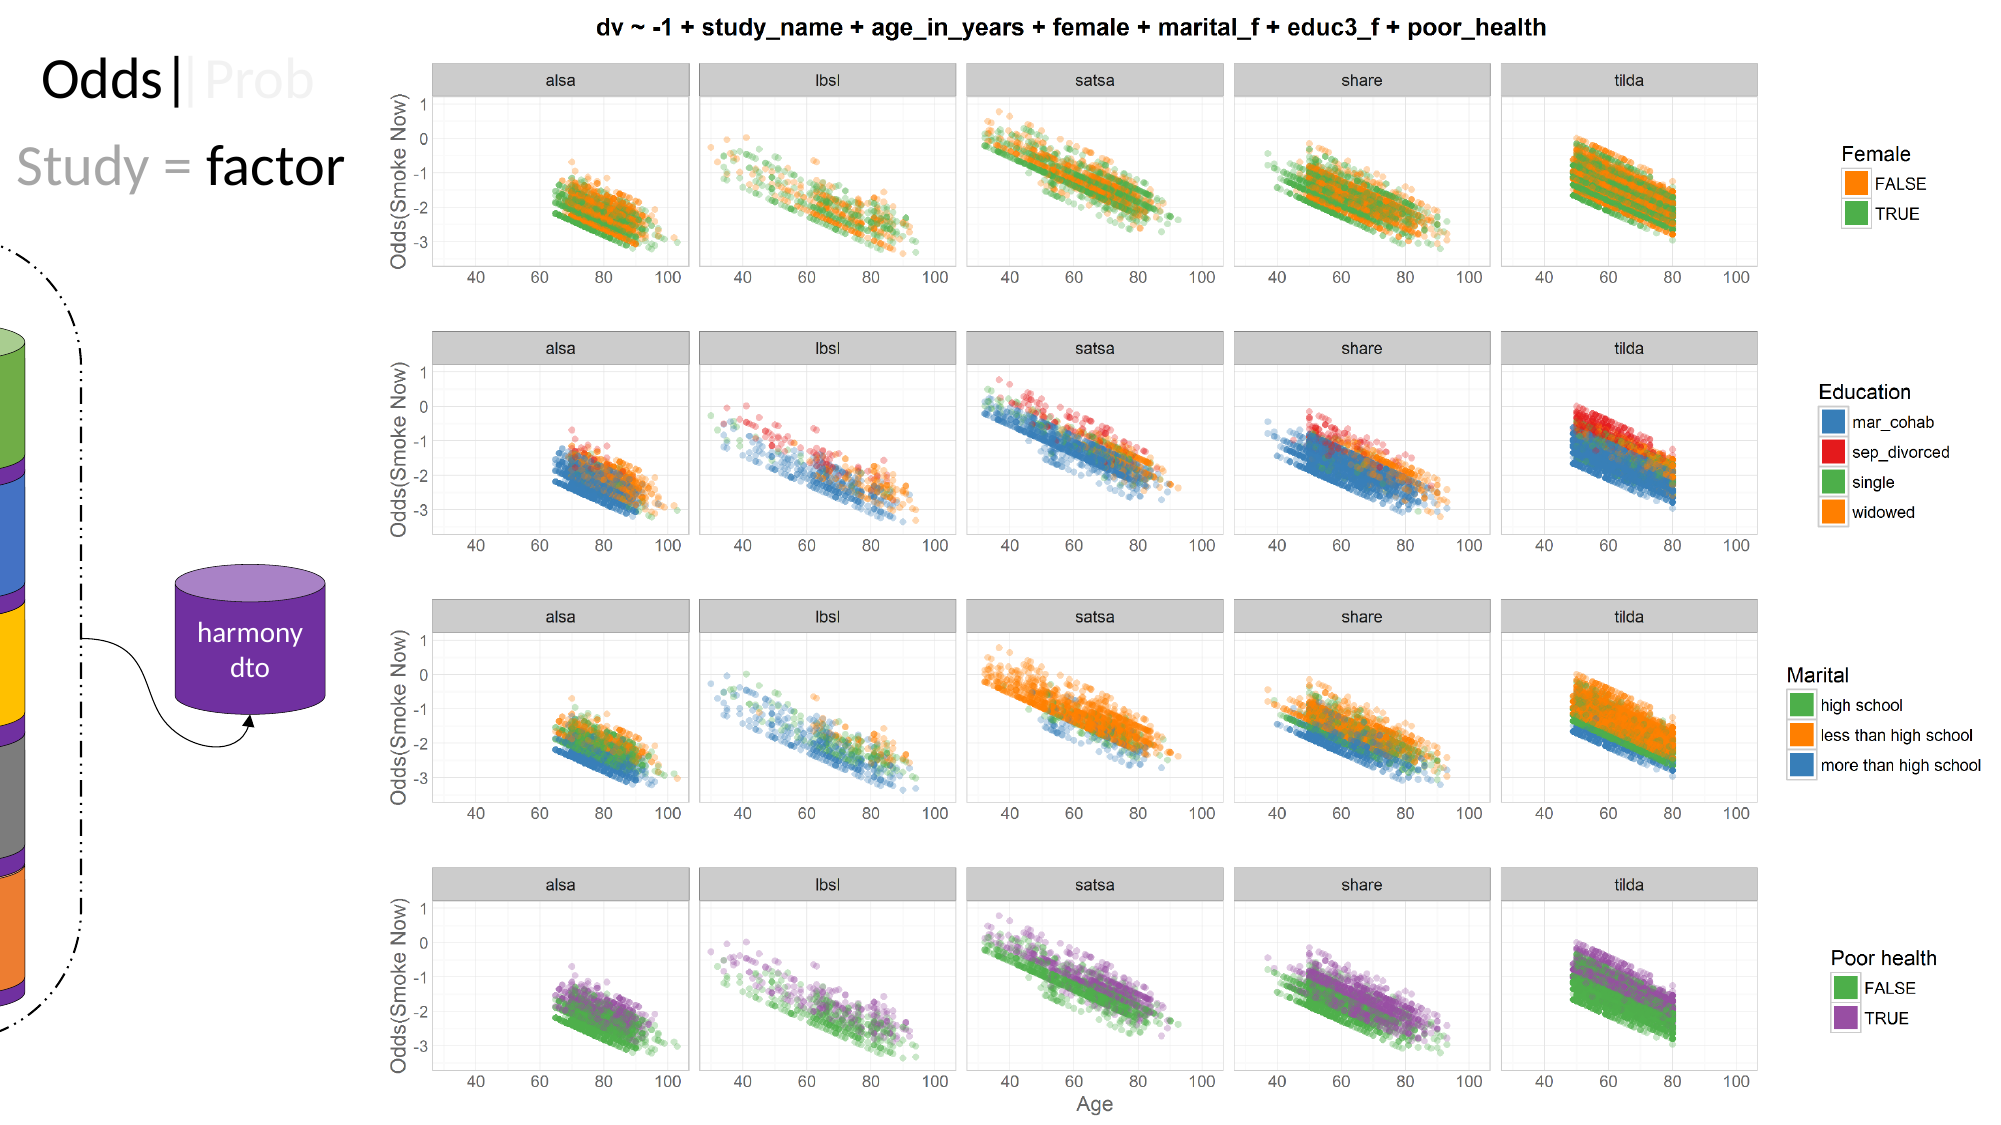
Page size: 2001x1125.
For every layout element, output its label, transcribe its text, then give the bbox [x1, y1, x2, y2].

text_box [24, 32, 331, 119]
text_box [0, 323, 25, 1011]
picture [374, 0, 2000, 1125]
text_box harmony dto [174, 563, 327, 716]
text_box [0, 321, 83, 1033]
text_box dto [0, 236, 76, 321]
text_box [0, 119, 362, 206]
